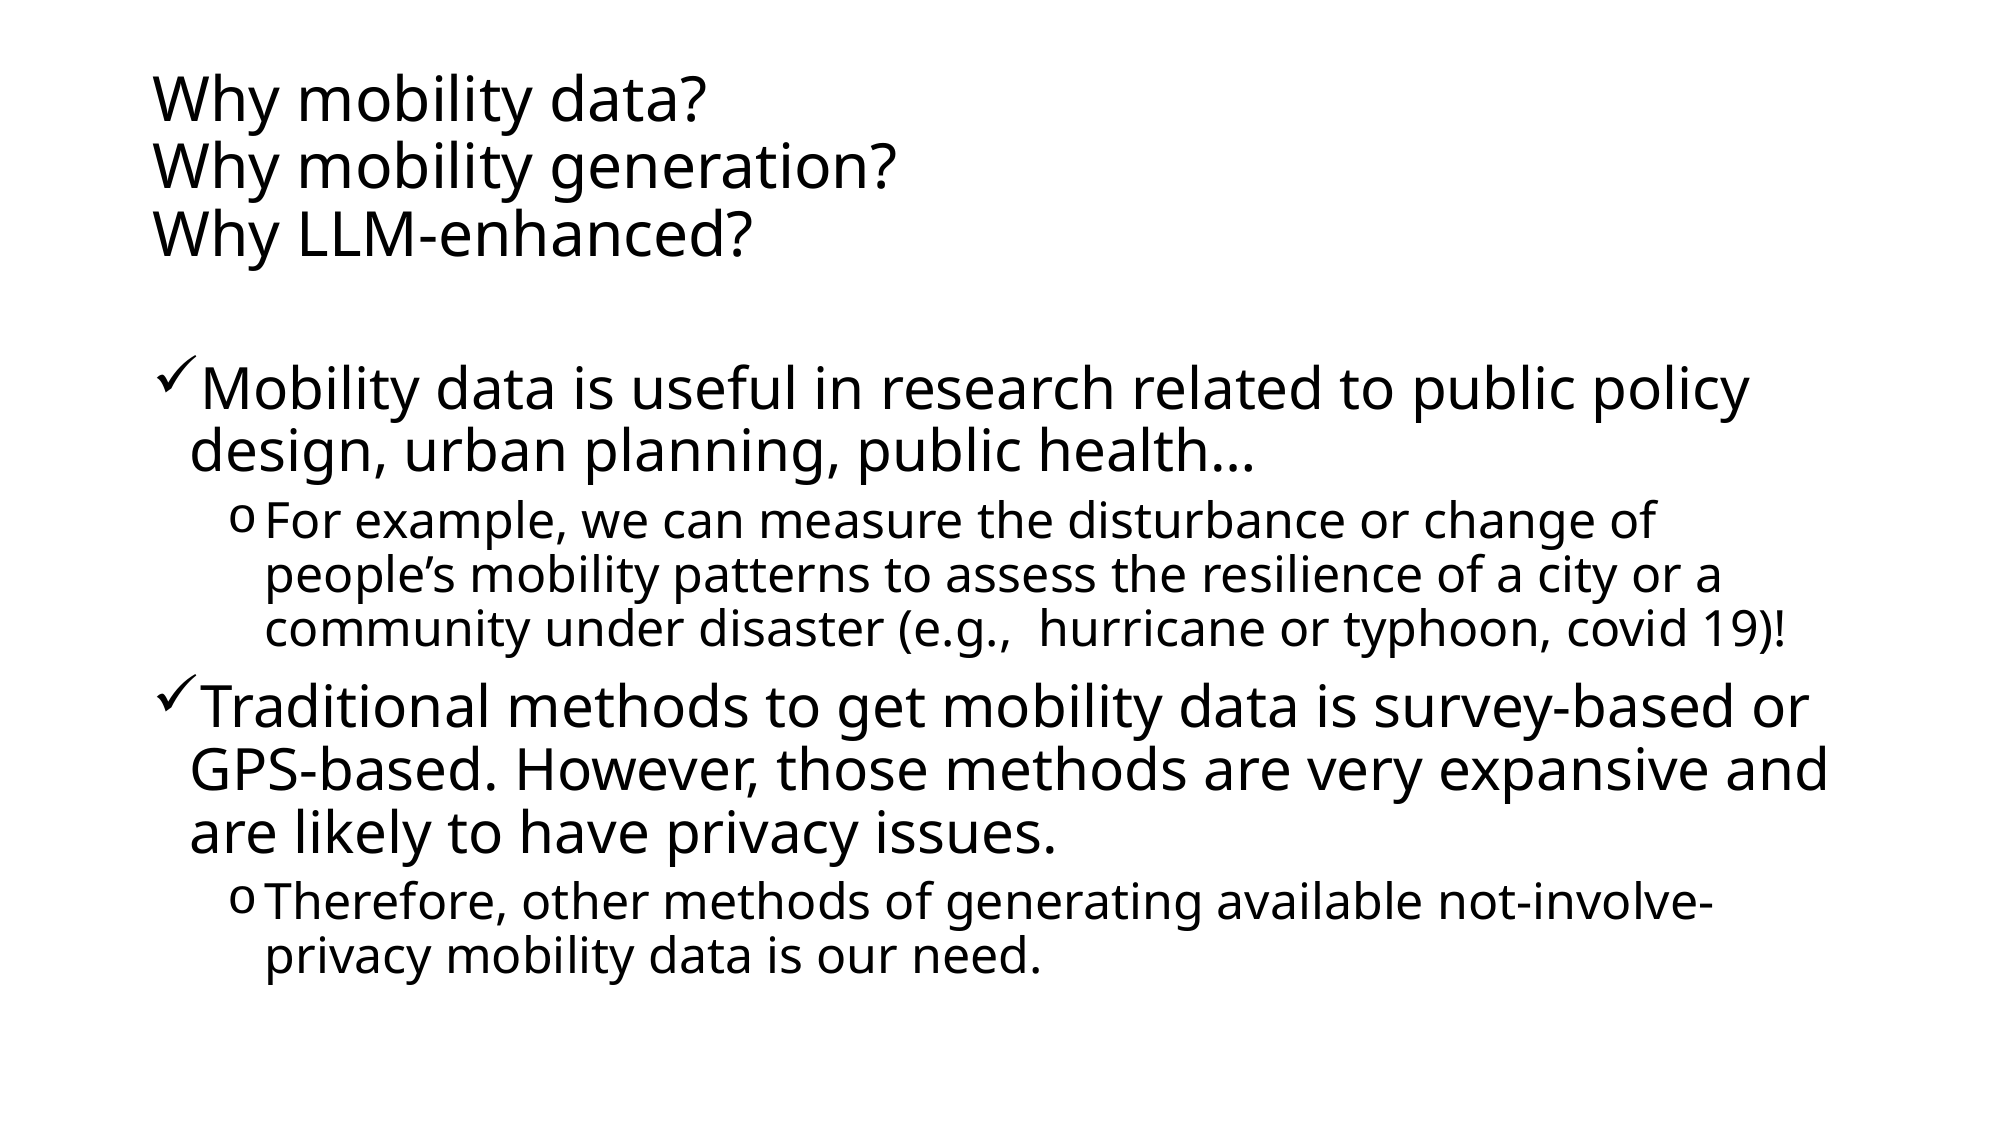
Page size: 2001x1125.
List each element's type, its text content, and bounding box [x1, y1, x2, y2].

title Why mobility data? Why mobility generation? Why LLM-enhanced? [137, 59, 1863, 278]
list Mobility data is useful in research related to public policy design, urban planning, public health… For example, we can measure the disturbance or change of people’s mobility patterns to assess the resilience of a city or a community under disaster (e.g., hurricane or typhoon, covid 19)! Traditional methods to get mobility data is survey-based or GPS-based. However, those methods are very expansive and are likely to have privacy issues. Therefore, other methods of generating available not-involve-privacy mobility data is our need. [137, 351, 1863, 1066]
